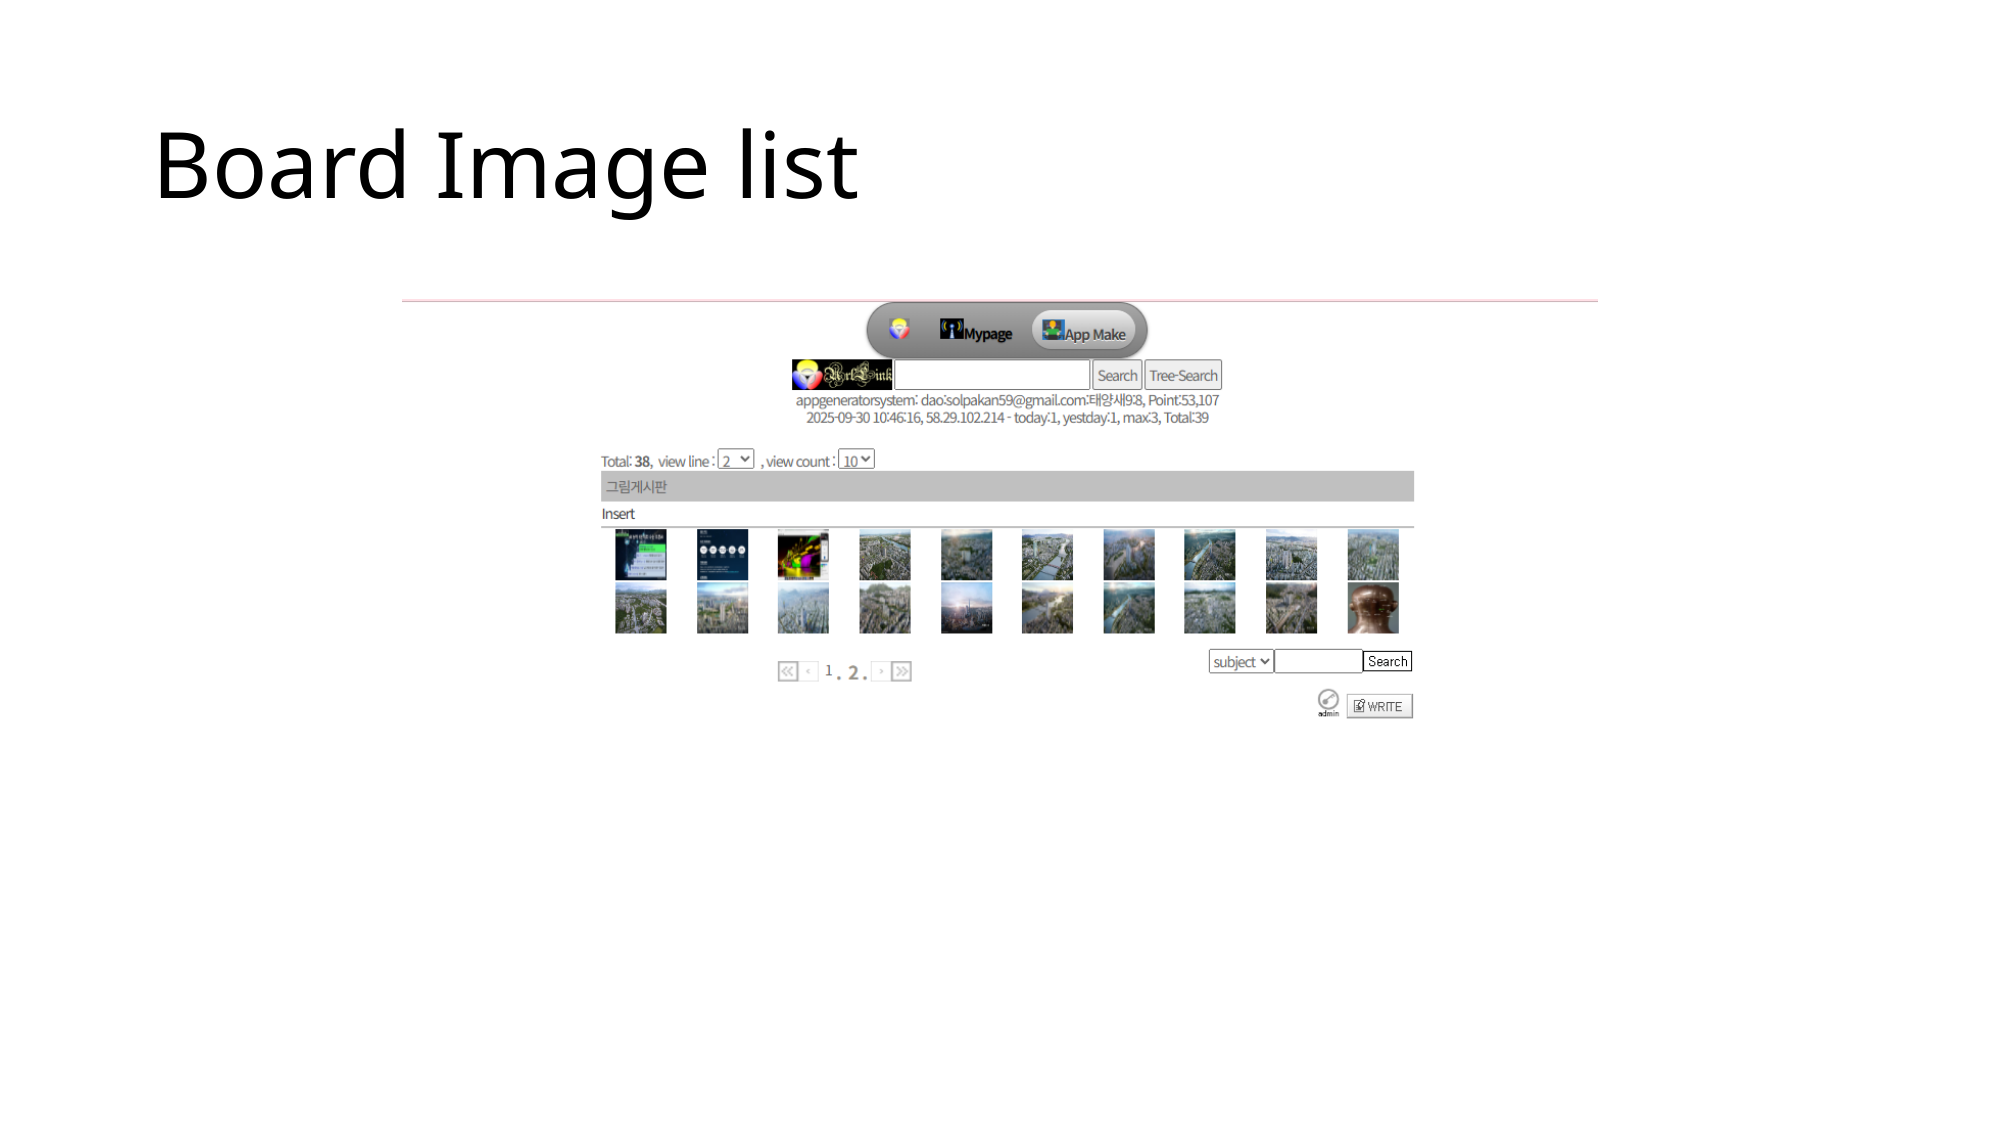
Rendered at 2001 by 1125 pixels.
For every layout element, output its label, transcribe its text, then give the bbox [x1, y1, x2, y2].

title Board Image list [137, 59, 1863, 278]
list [402, 299, 1598, 1014]
